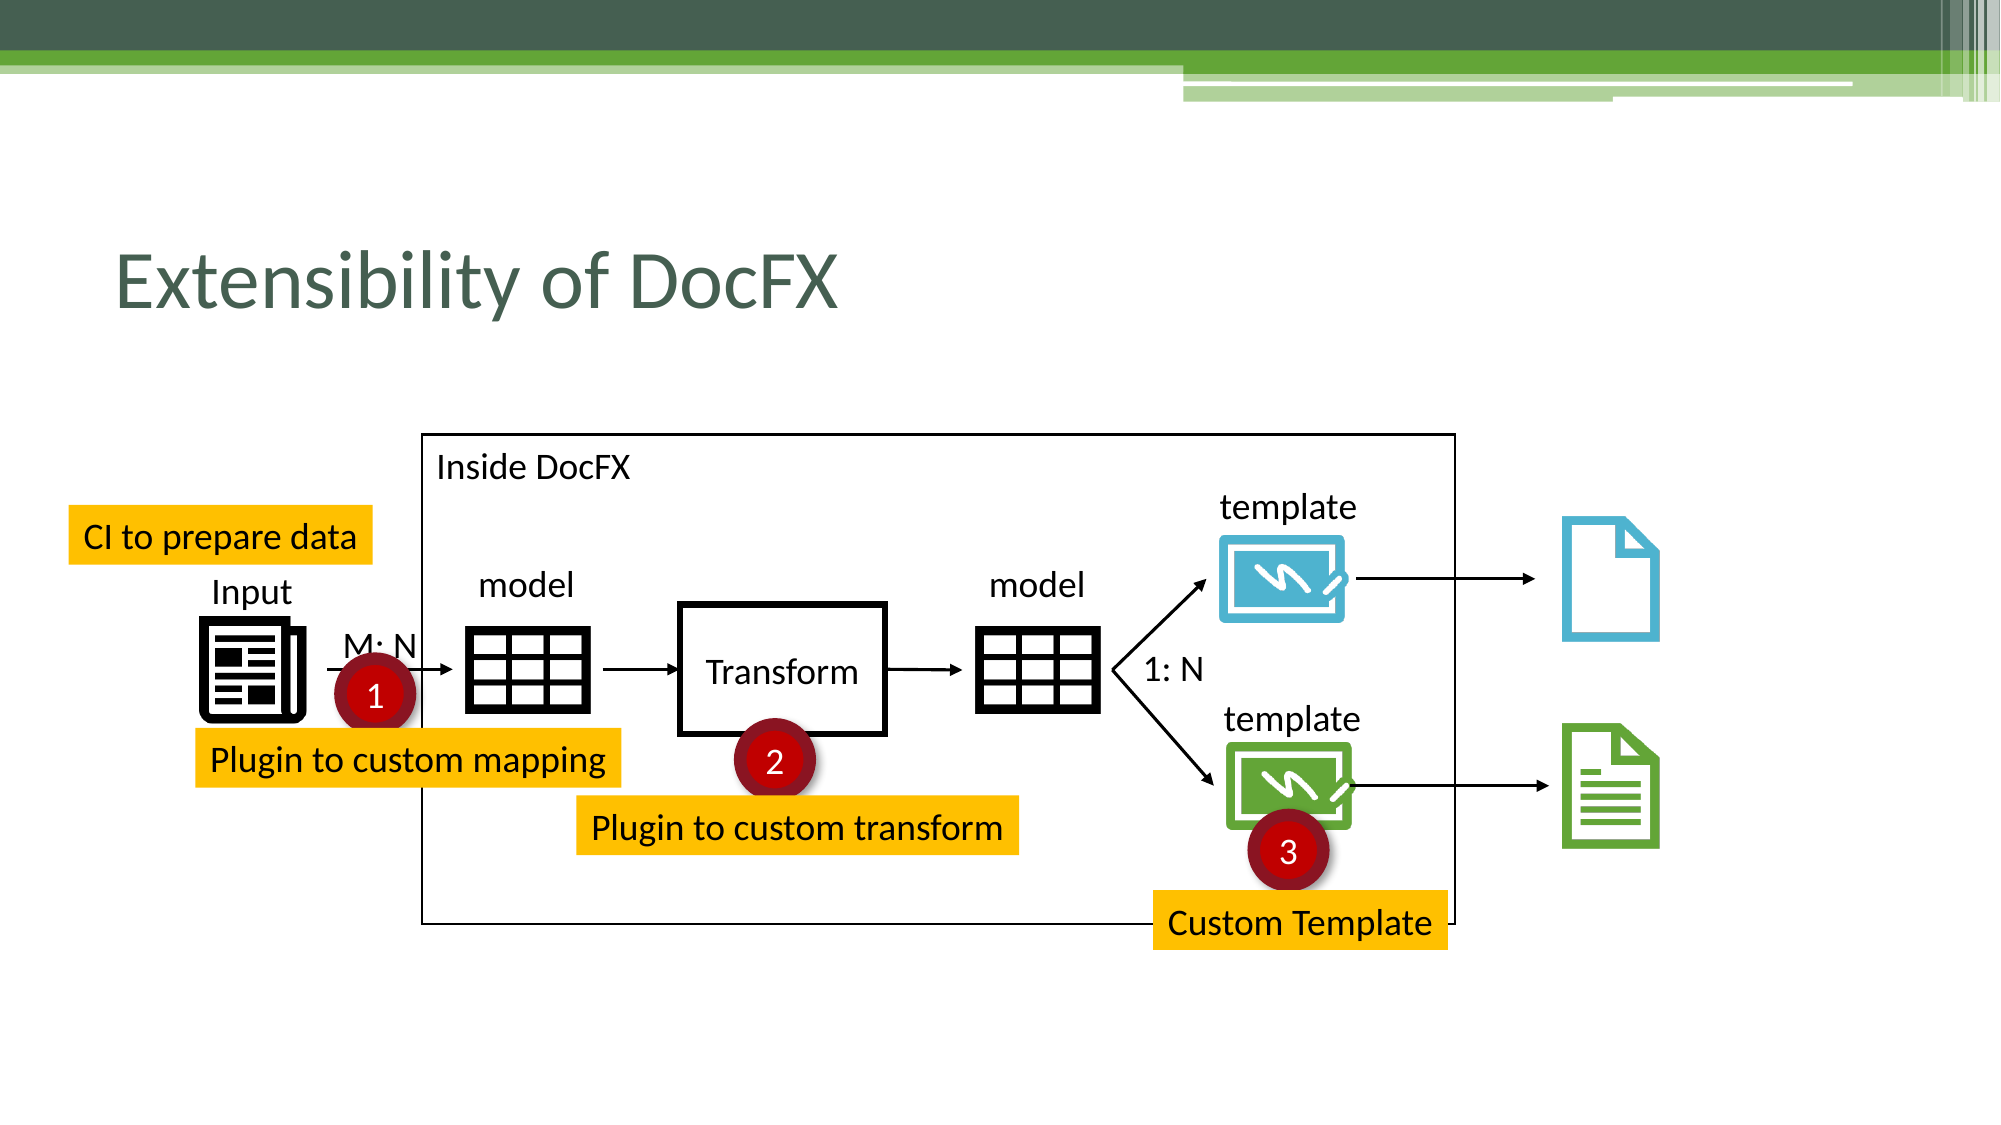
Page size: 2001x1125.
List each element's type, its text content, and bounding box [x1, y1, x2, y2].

title Extensibility of DocFX [99, 187, 1900, 363]
text_box CI to prepare data [68, 504, 177, 565]
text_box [177, 434, 1686, 925]
text_box Custom Template [1153, 925, 1448, 950]
